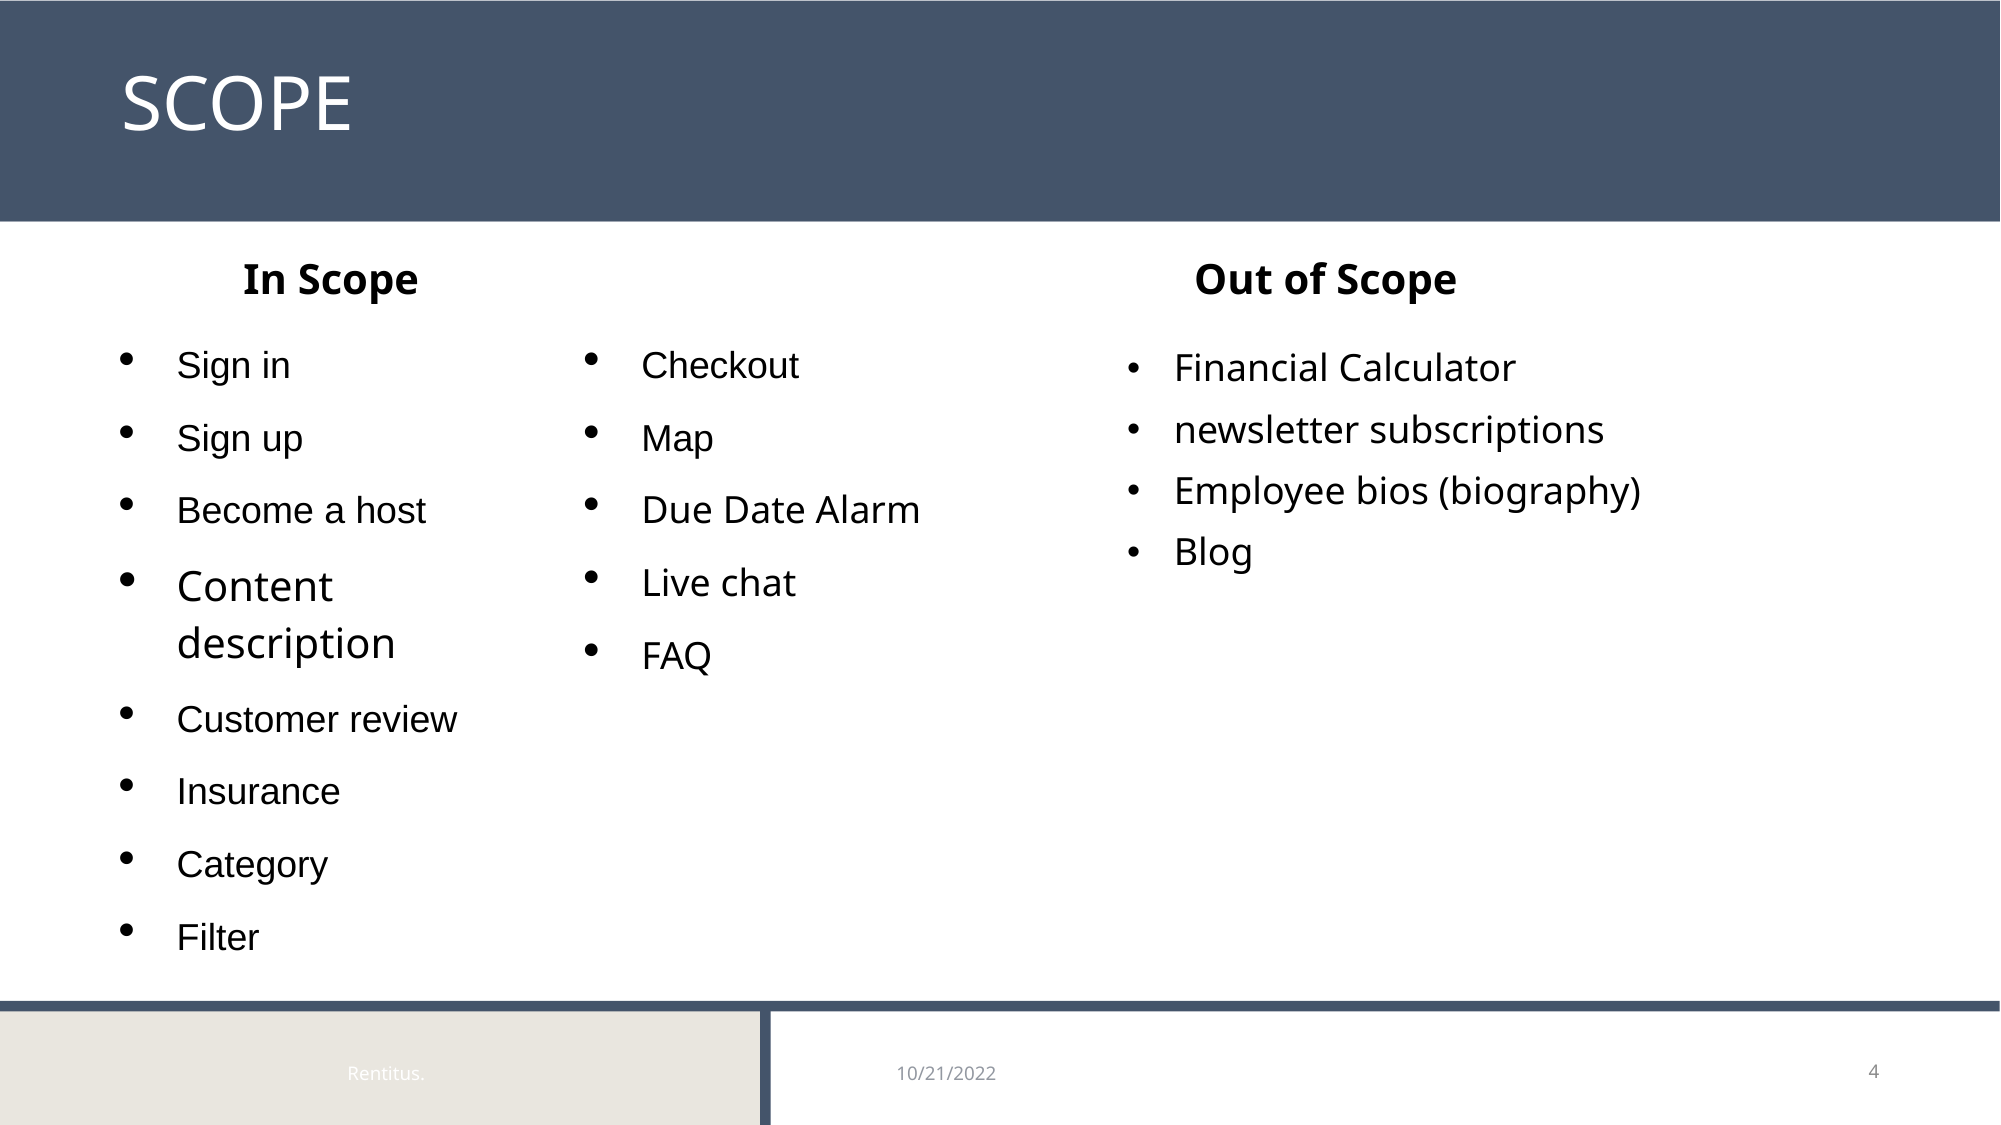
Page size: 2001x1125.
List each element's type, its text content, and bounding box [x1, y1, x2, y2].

text_box Checkout Map Due Date Alarm Live chat FAQ [570, 327, 1050, 823]
list Out of Scope [1179, 250, 1592, 327]
list Sign in Sign up Become a host Content description Customer review Insurance Category Filter [105, 327, 571, 824]
list In Scope [228, 250, 790, 327]
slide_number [881, 1035, 1442, 1110]
title SCOPE [106, 29, 1895, 184]
slide_number 4 [1733, 1035, 1895, 1110]
footer Rentitus. [105, 1035, 668, 1110]
list Financial Calculator newsletter subscriptions Employee bios (biography) Blog [1112, 341, 1888, 839]
